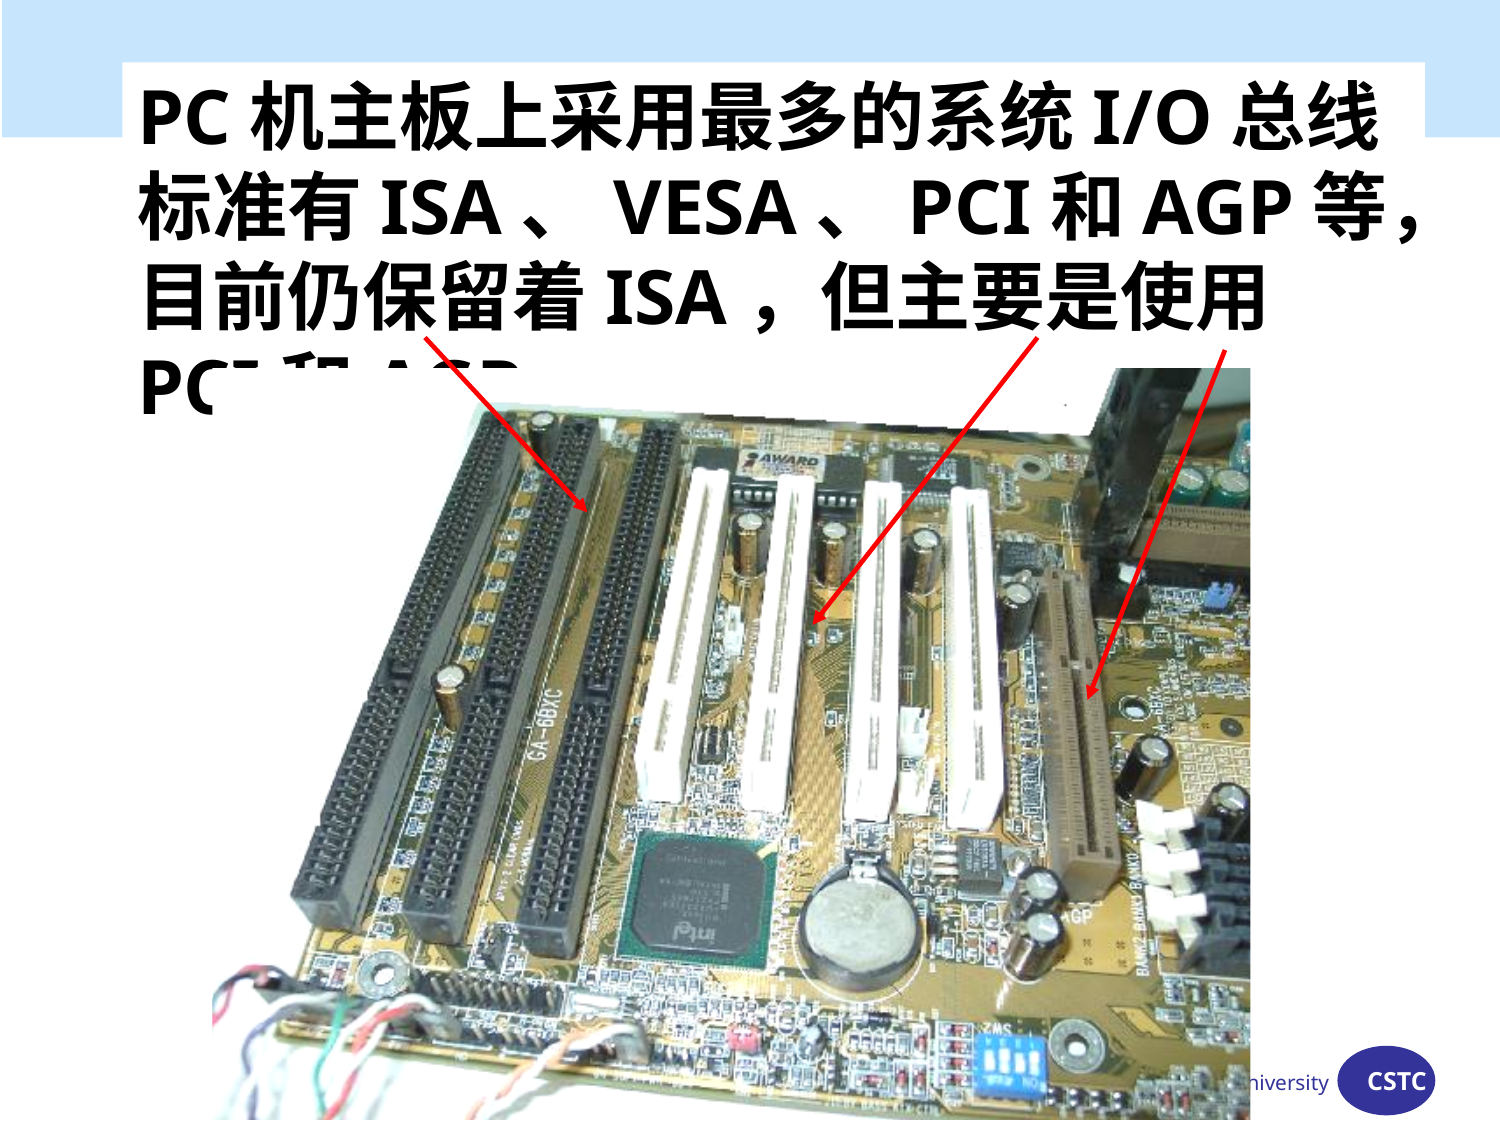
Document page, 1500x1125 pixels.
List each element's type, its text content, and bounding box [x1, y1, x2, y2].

text_box PC机主板上采用最多的系统I/O总线标准有ISA、VESA、PCI和AGP等，目前仍保留着ISA，但主要是使用PCI和AGP。 [122, 62, 1425, 438]
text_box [212, 368, 1257, 1125]
footer Harbin Engineering University [1257, 1062, 1344, 1113]
